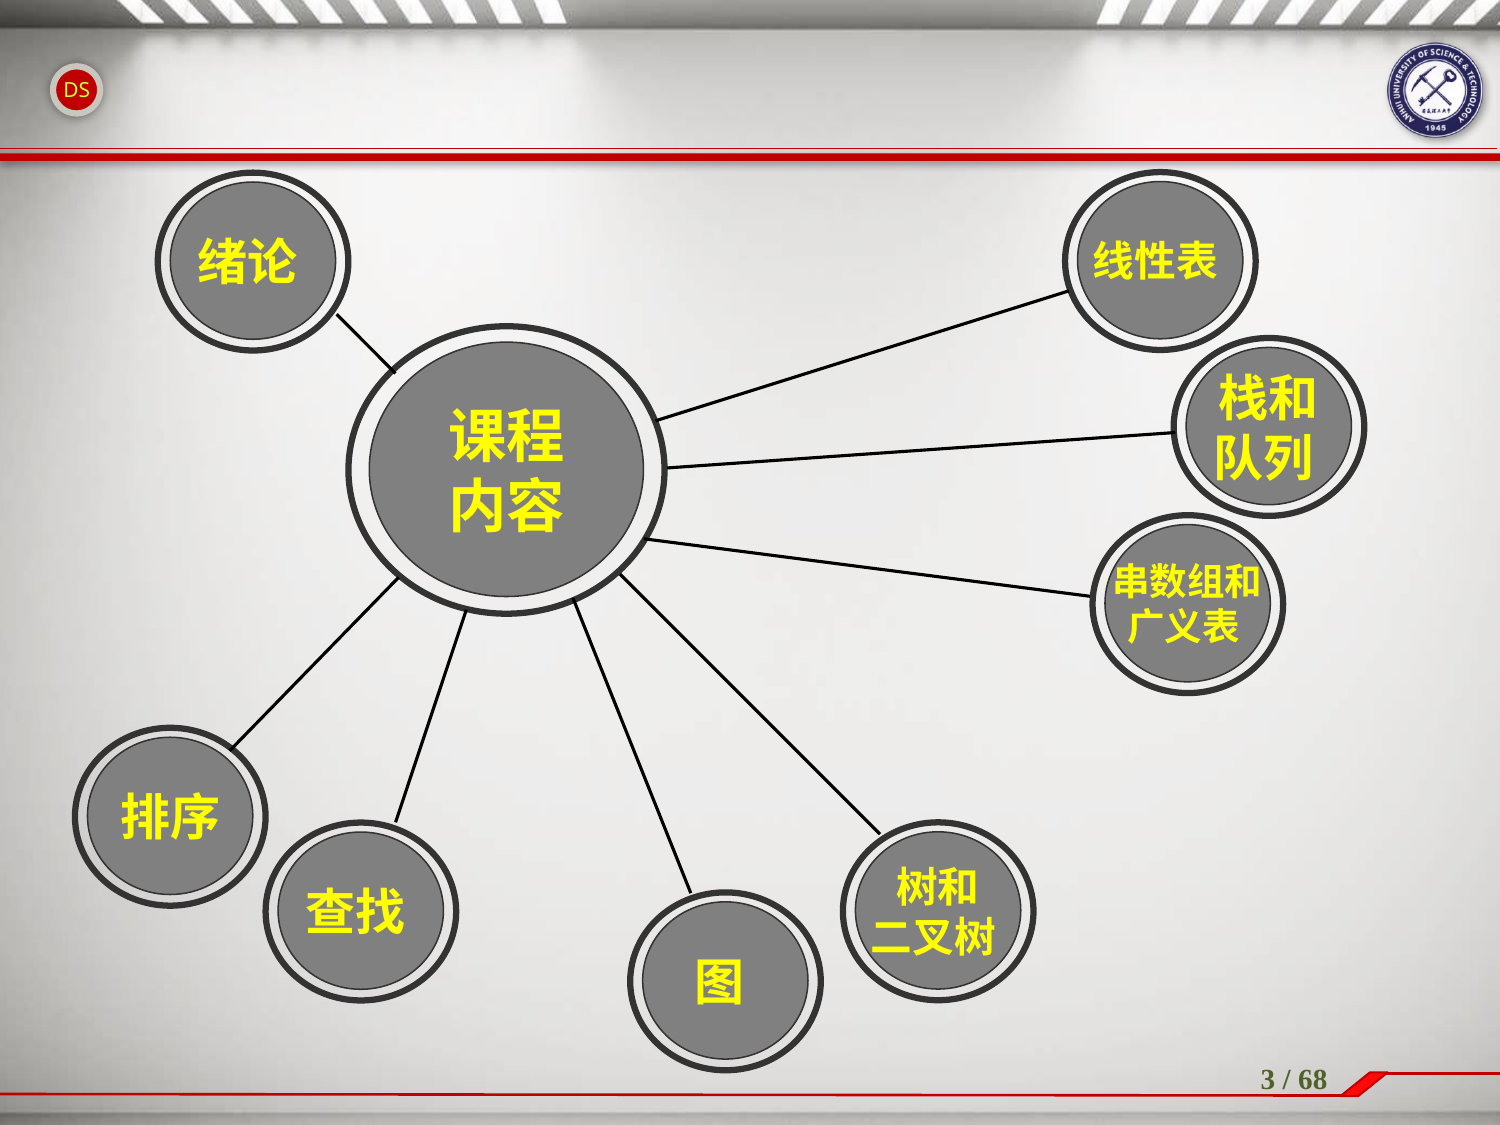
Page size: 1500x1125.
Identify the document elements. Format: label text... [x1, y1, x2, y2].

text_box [572, 597, 821, 1071]
picture [0, 161, 1500, 1094]
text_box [643, 514, 1284, 694]
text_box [655, 171, 1256, 422]
text_box 课程 内容 [369, 342, 644, 597]
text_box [74, 577, 399, 906]
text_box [157, 172, 396, 374]
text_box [619, 573, 1034, 1001]
picture [0, 0, 1500, 153]
picture [0, 1075, 1500, 1125]
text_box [666, 337, 1365, 517]
text_box [348, 326, 661, 614]
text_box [265, 609, 467, 1001]
